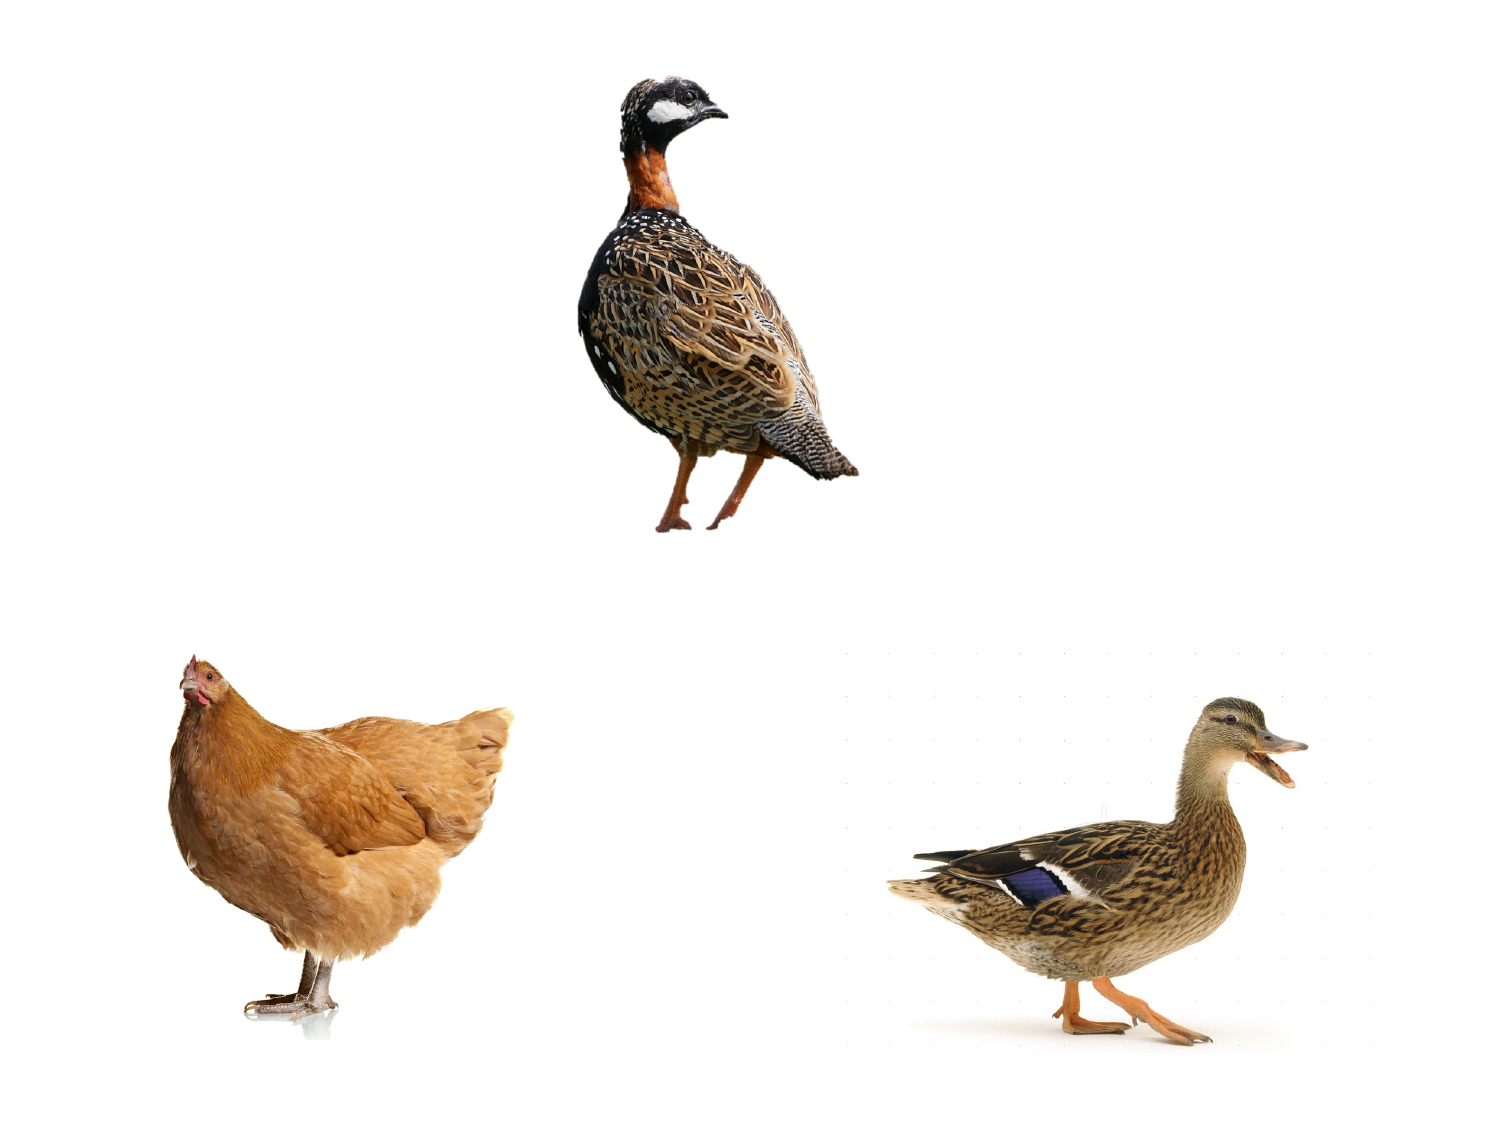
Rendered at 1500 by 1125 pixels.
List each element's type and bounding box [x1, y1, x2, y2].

picture [544, 17, 934, 567]
picture [162, 648, 518, 1040]
picture [828, 648, 1387, 1053]
